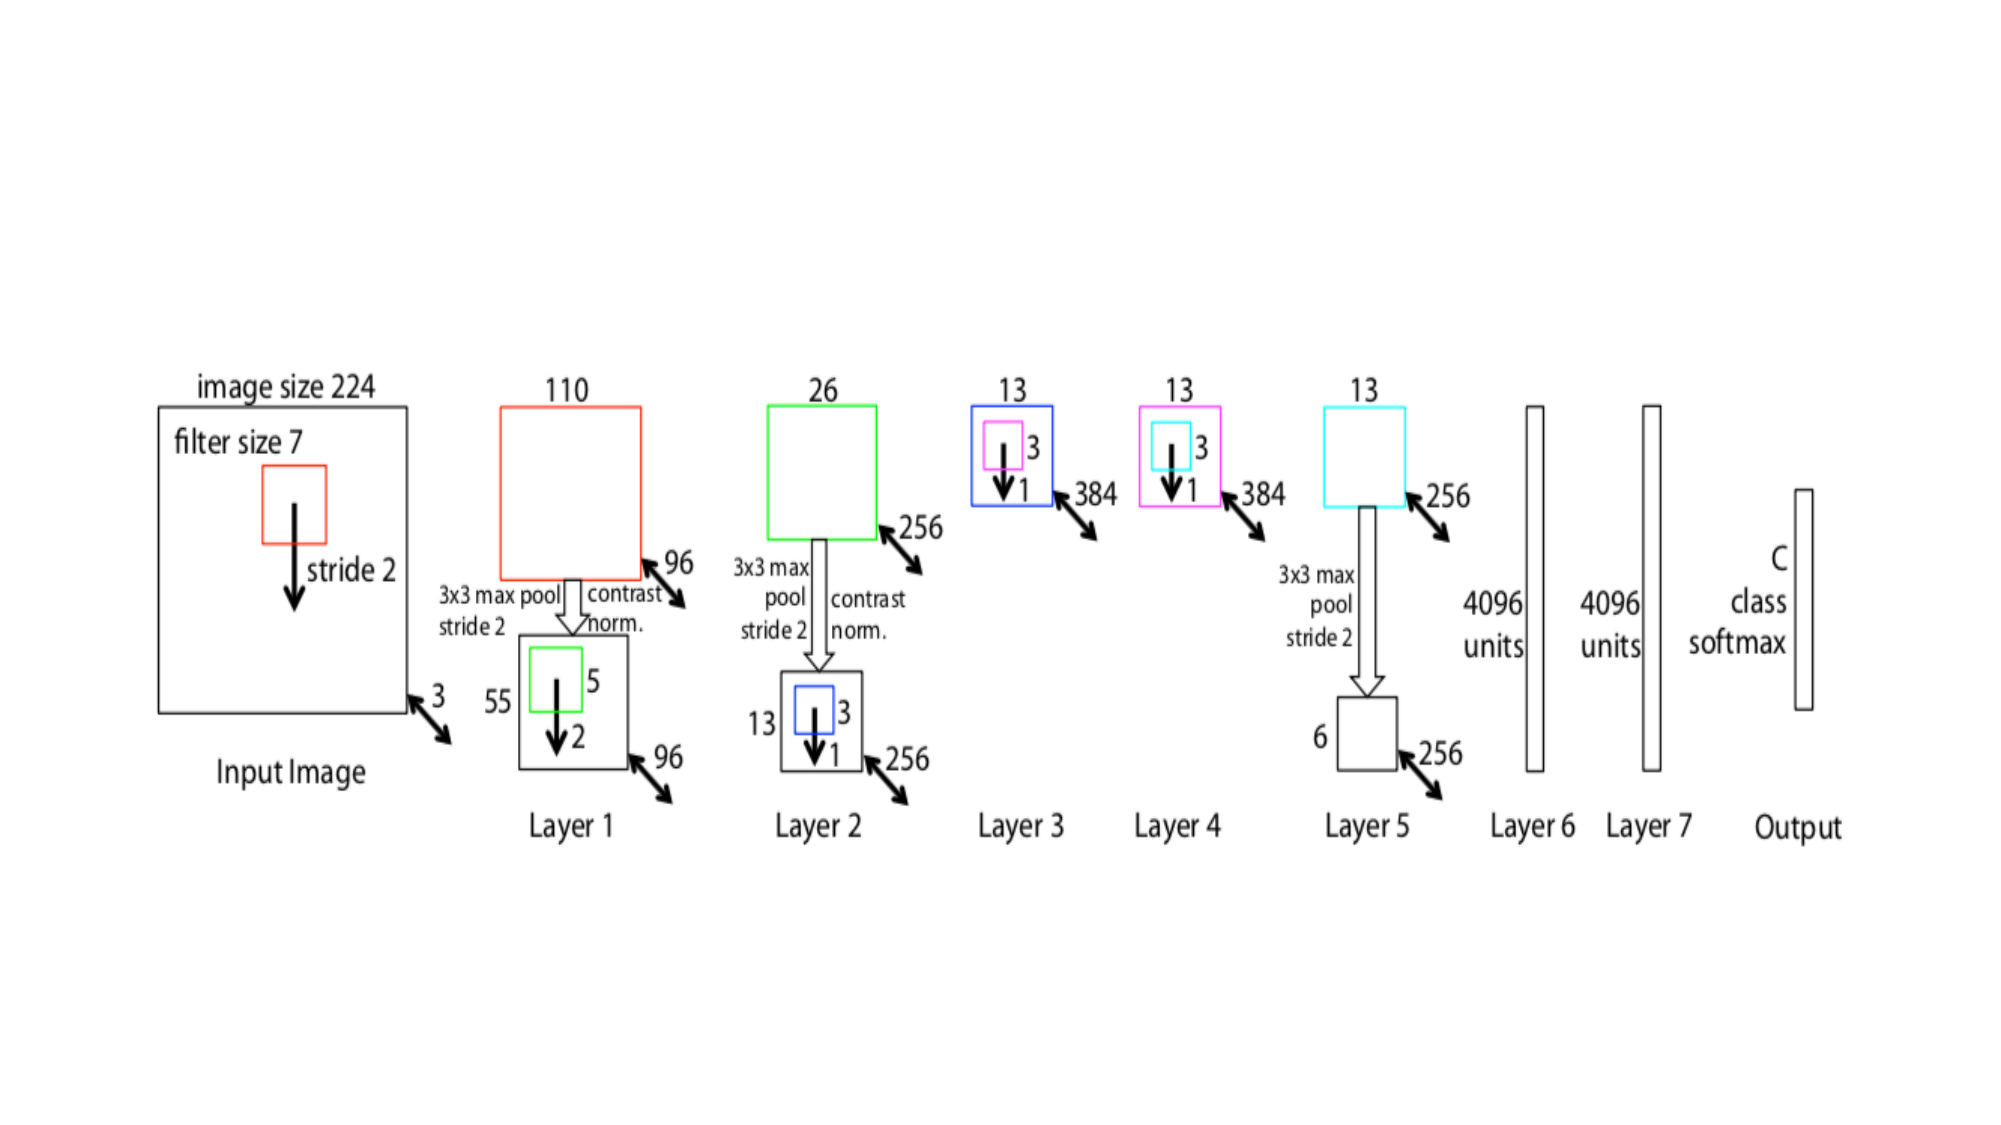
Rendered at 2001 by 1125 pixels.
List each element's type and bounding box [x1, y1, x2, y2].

list [137, 328, 1863, 880]
